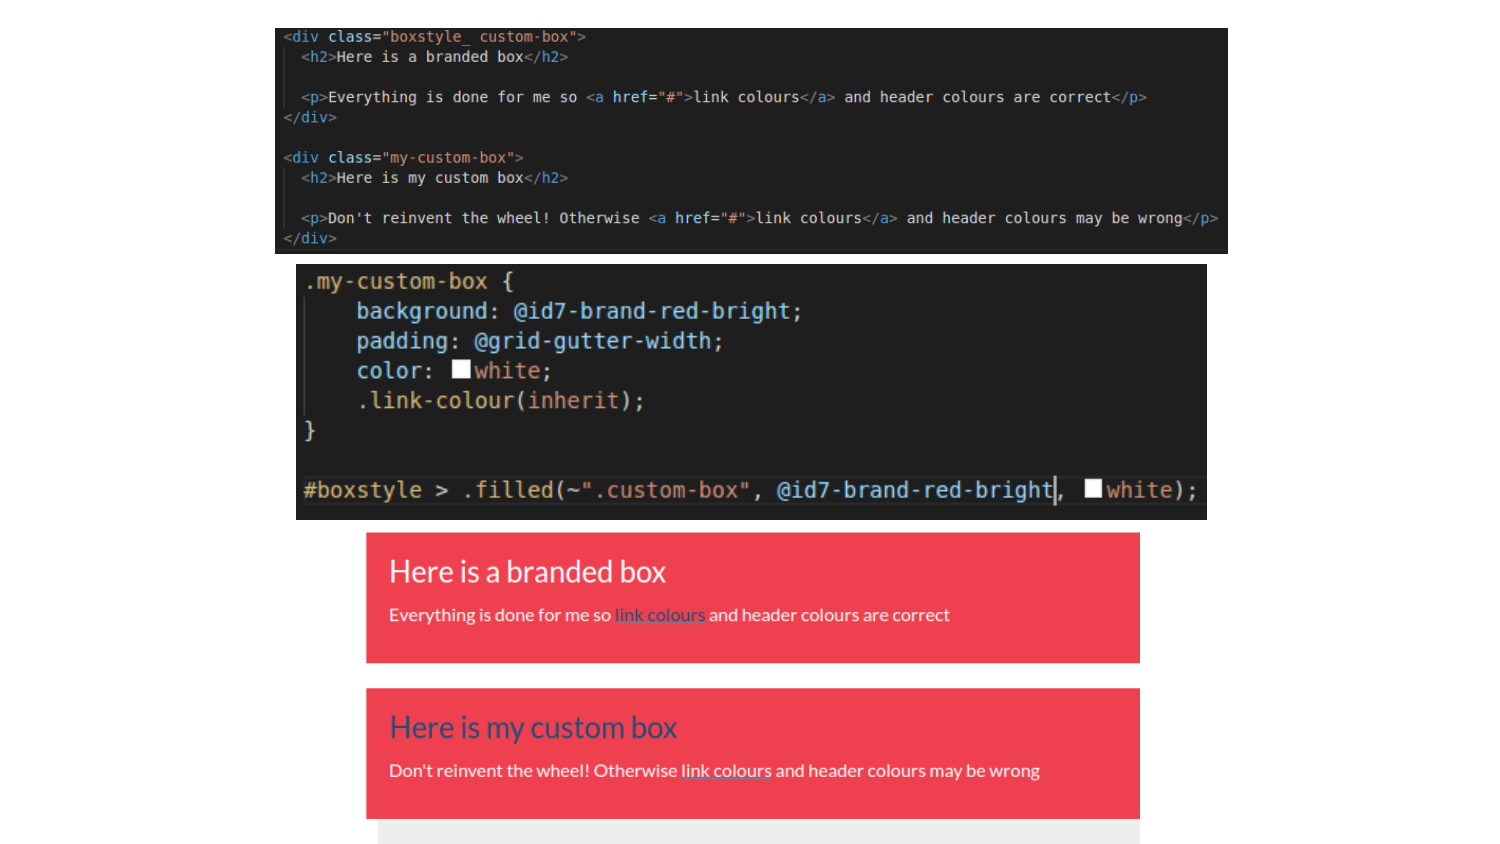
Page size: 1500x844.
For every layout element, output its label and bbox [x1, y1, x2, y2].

picture [363, 528, 1140, 844]
picture [296, 264, 1208, 520]
picture [275, 28, 1228, 254]
